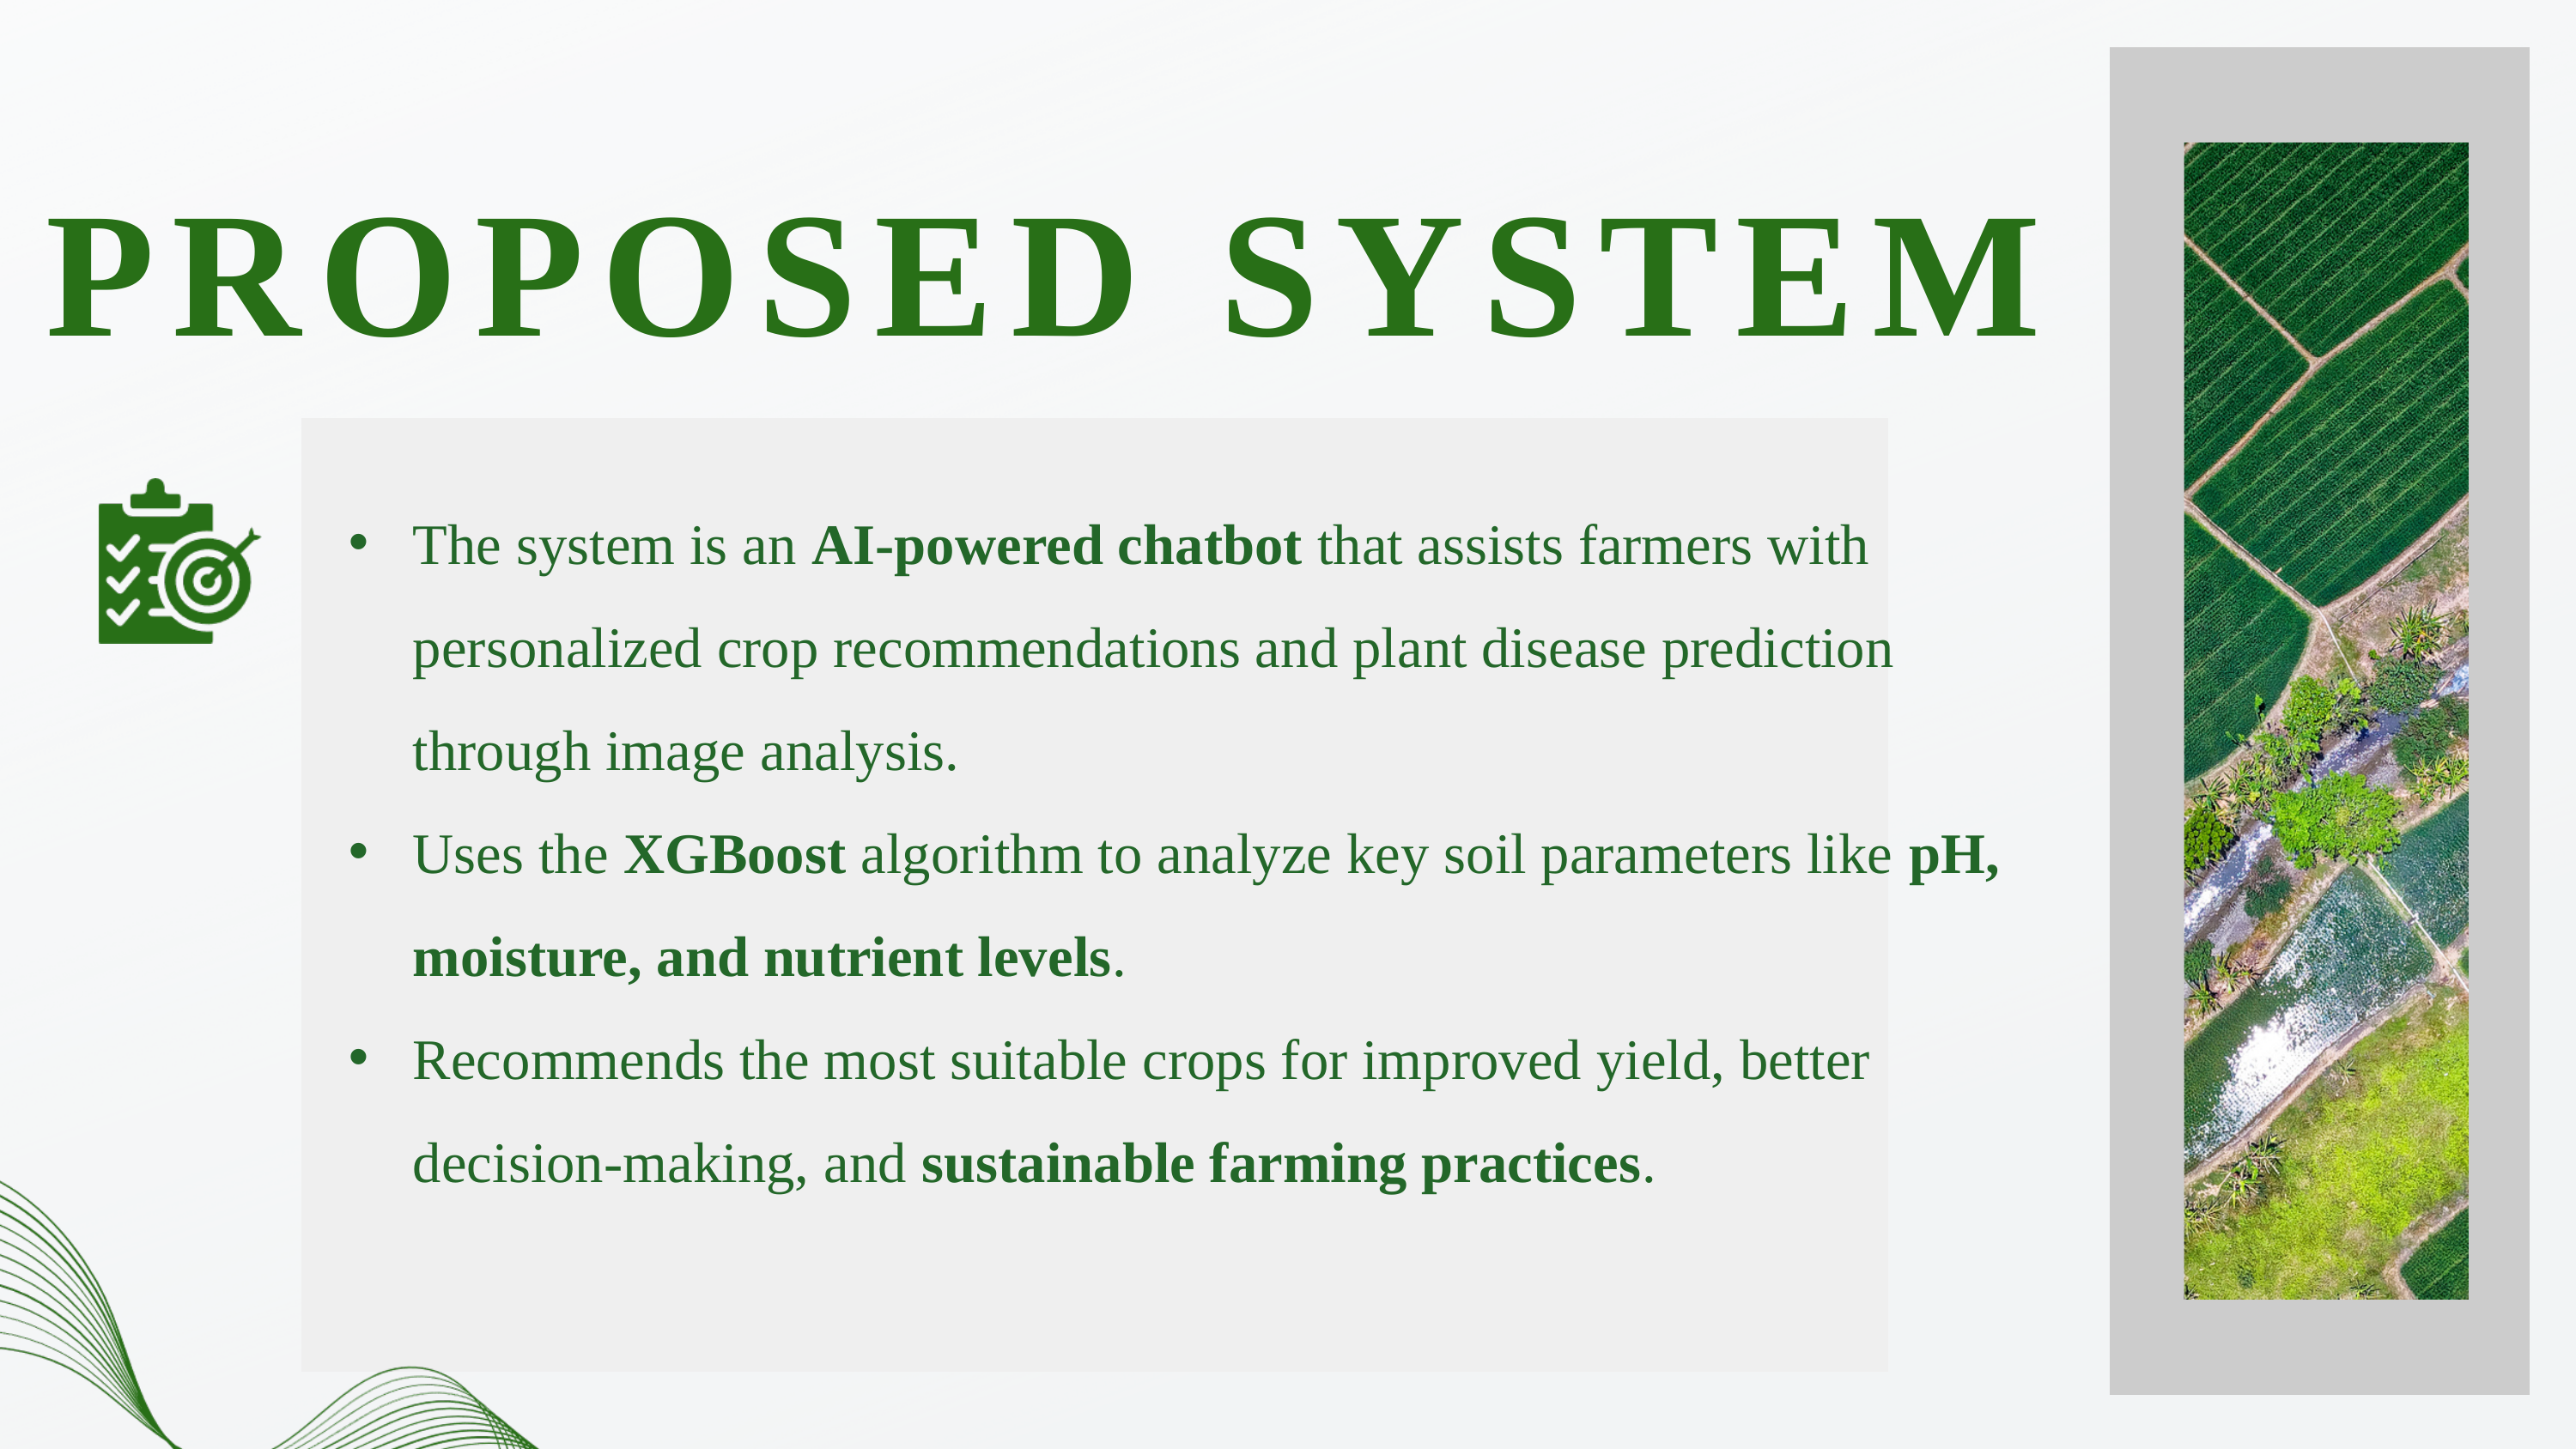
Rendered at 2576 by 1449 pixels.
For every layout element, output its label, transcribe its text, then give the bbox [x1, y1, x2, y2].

text_box [98, 478, 262, 644]
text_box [2109, 47, 2530, 1396]
text_box PROPOSED SYSTEM [46, 124, 2069, 372]
text_box [0, 0, 2576, 1449]
text_box The system is an AI-powered chatbot that assists farmers with personalized crop recommendations and plant disease prediction through image analysis. Uses the XGBoost algorithm to analyze key soil parameters like pH, moisture, and nutrient levels. Recommends the most suitable crops for improved yield, better decision-making, and sustainable farming practices. [1892, 472, 2021, 1194]
text_box [0, 1143, 611, 1449]
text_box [301, 418, 1889, 1373]
